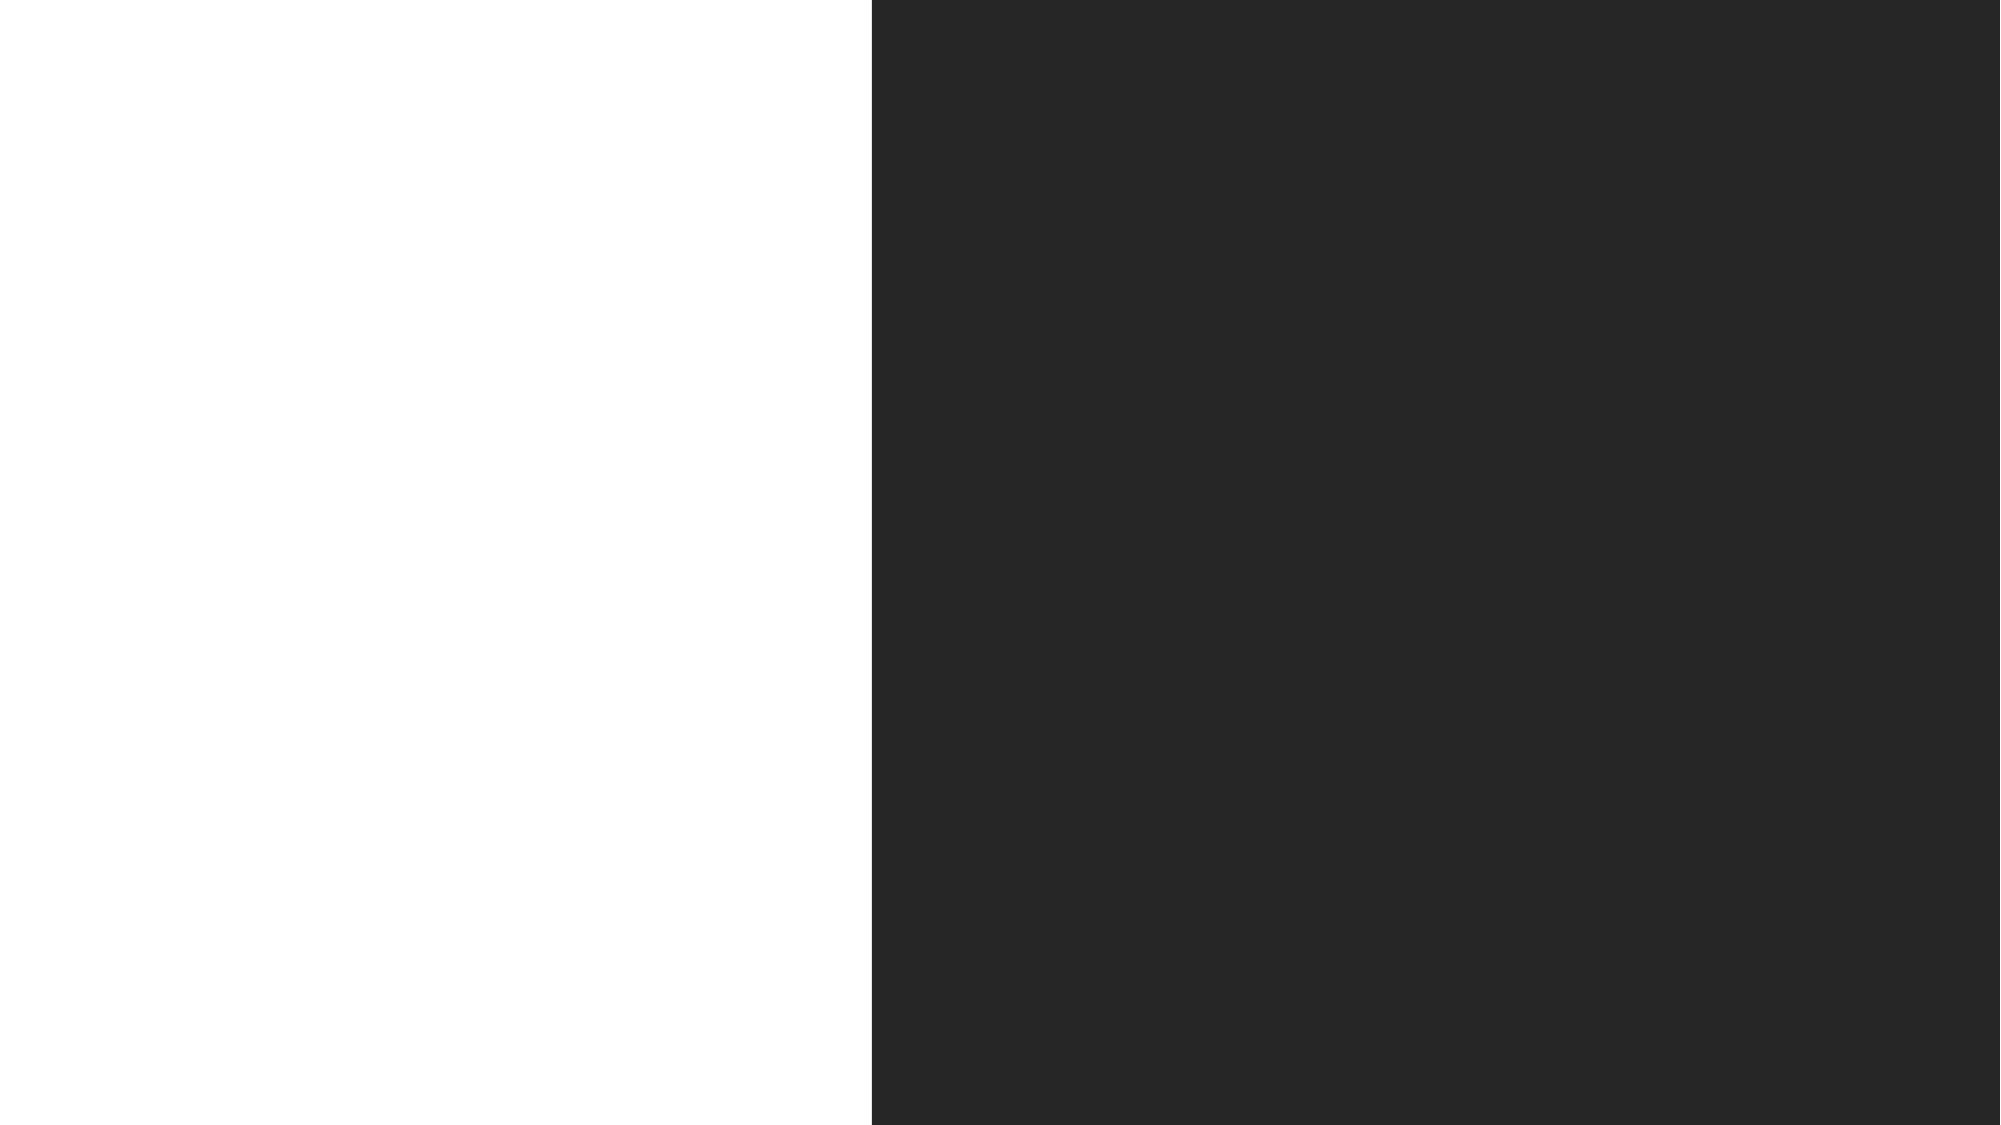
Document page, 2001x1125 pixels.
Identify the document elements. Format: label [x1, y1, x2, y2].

text_box [871, 0, 2000, 1125]
